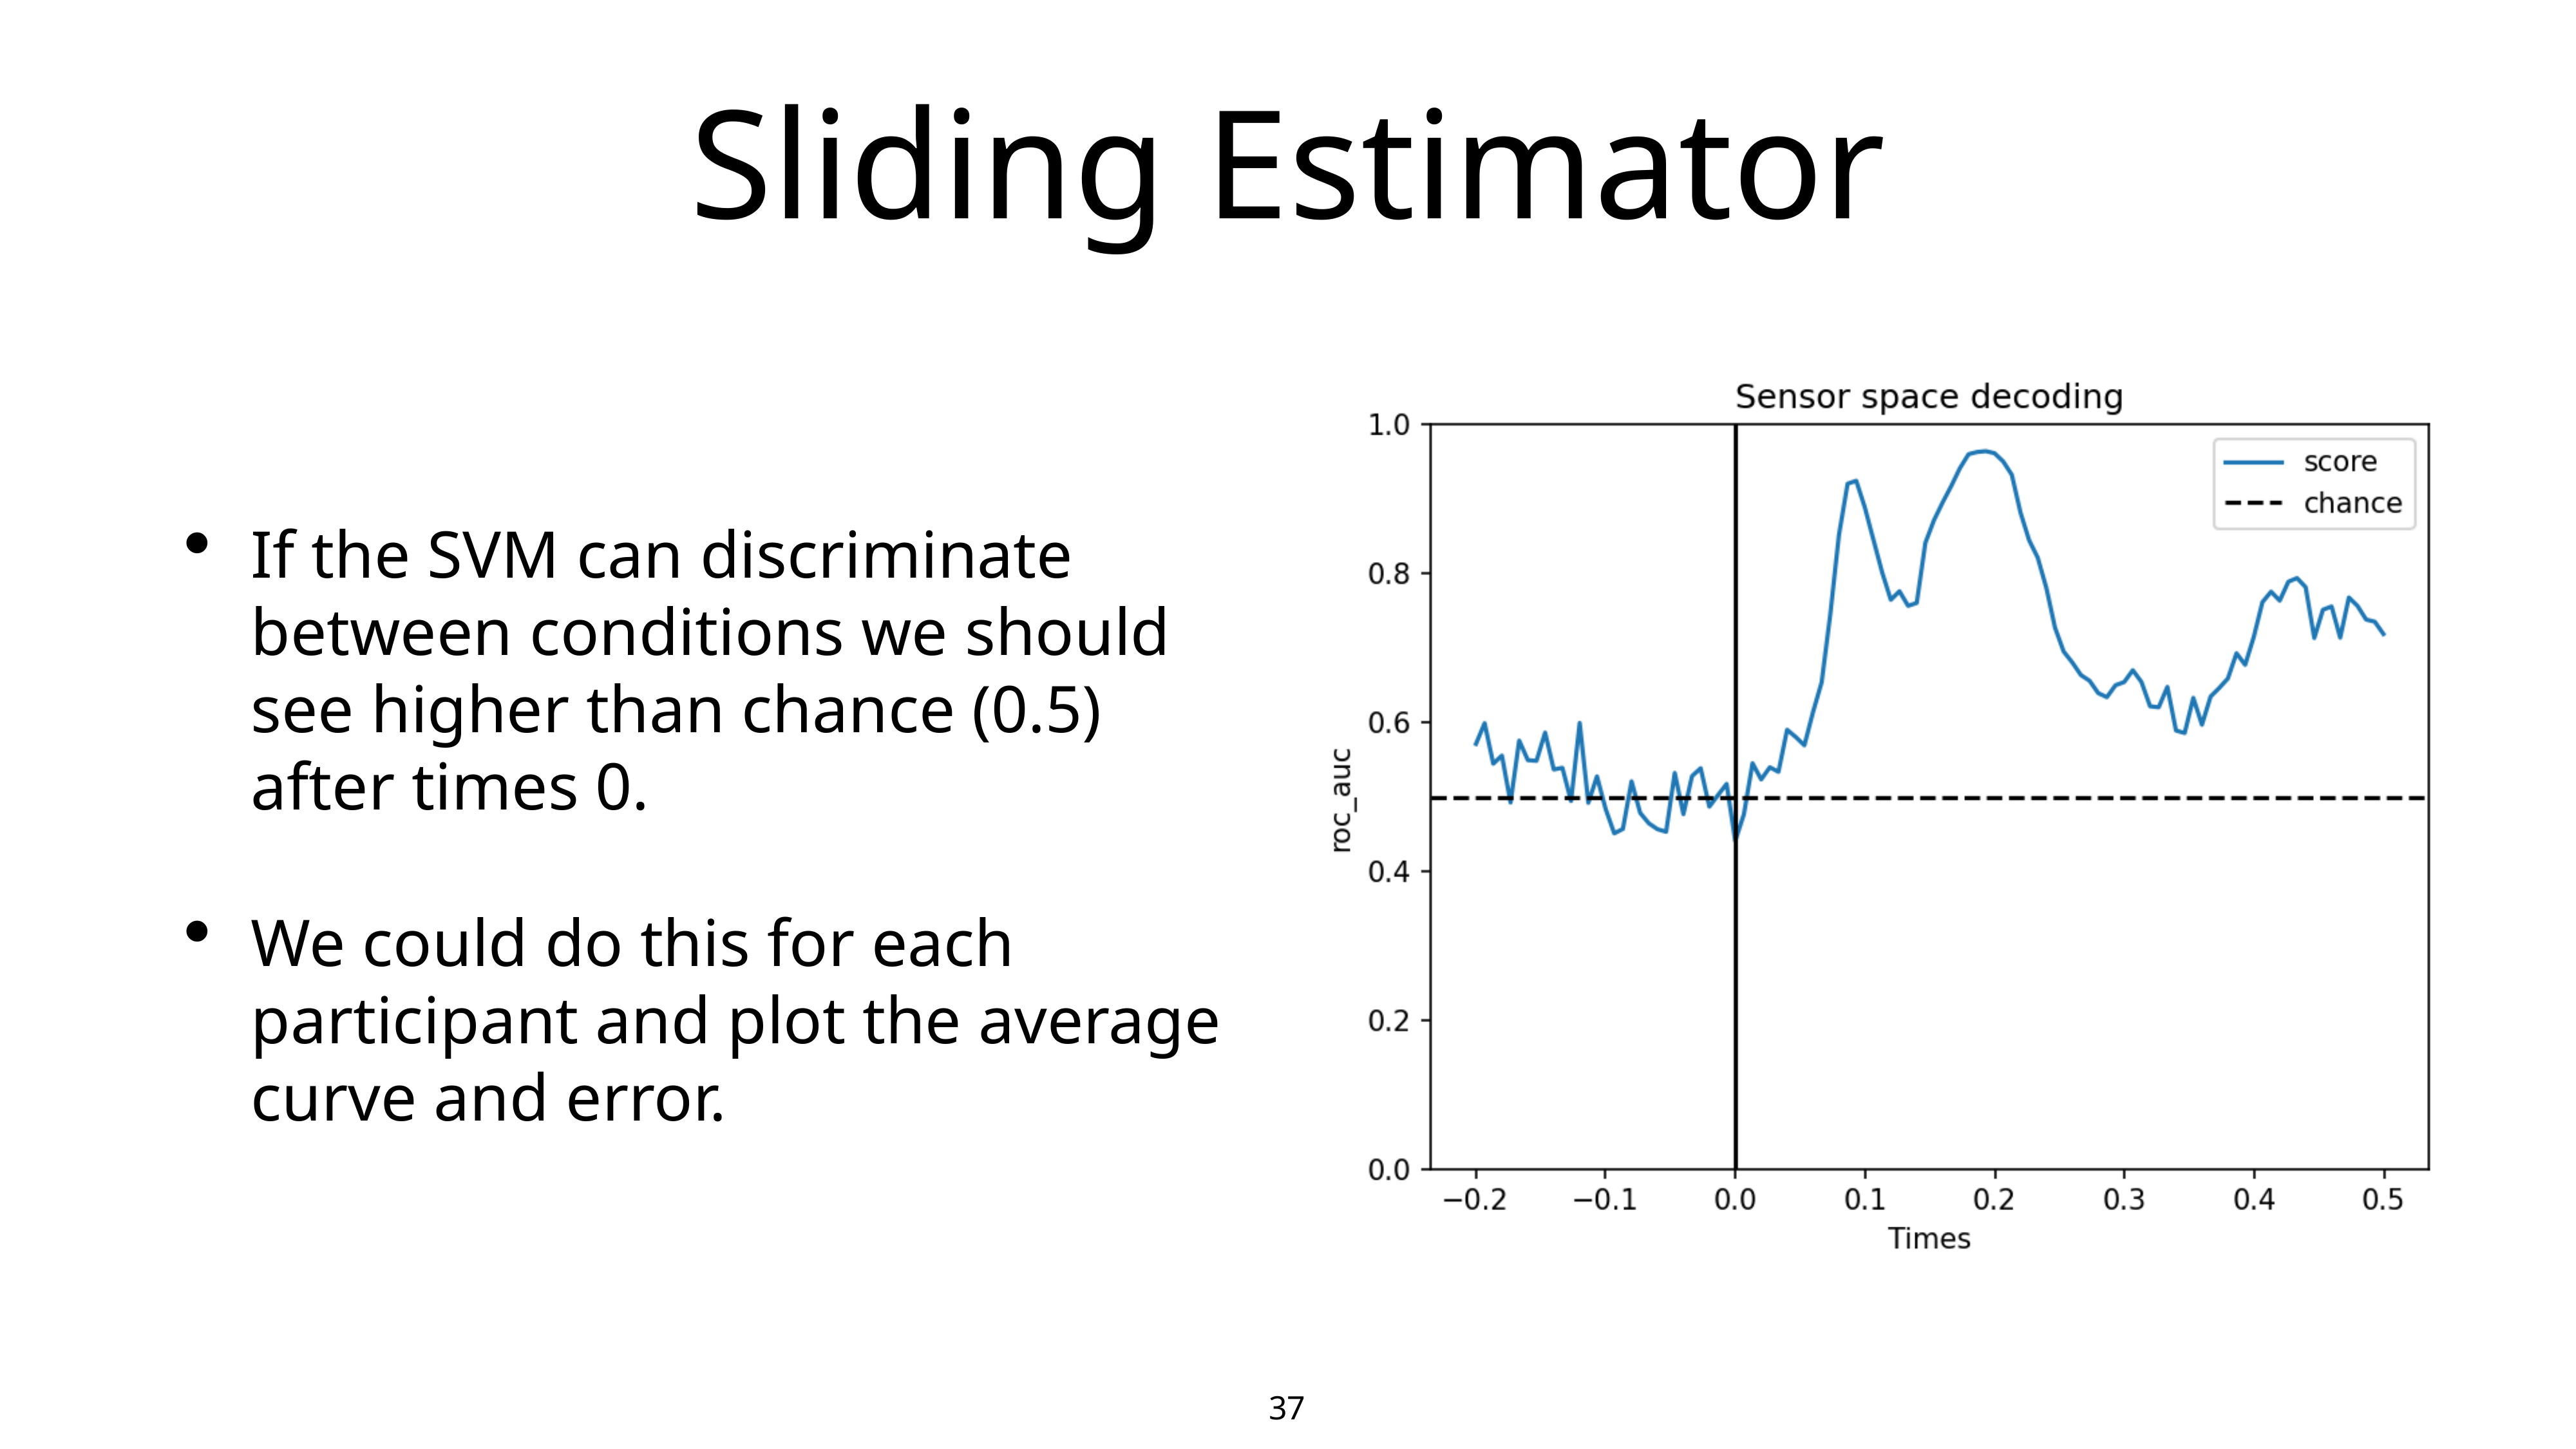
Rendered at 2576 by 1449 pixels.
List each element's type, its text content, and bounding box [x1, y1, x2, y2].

picture [1269, 308, 2559, 1276]
slide_number 37 [1263, 1381, 1312, 1431]
title Sliding Estimator [178, 37, 2398, 279]
list If the SVM can discriminate between conditions we should see higher than chance (0.5) after times 0. We could do this for each participant and plot the average curve and error. [178, 332, 1263, 1316]
